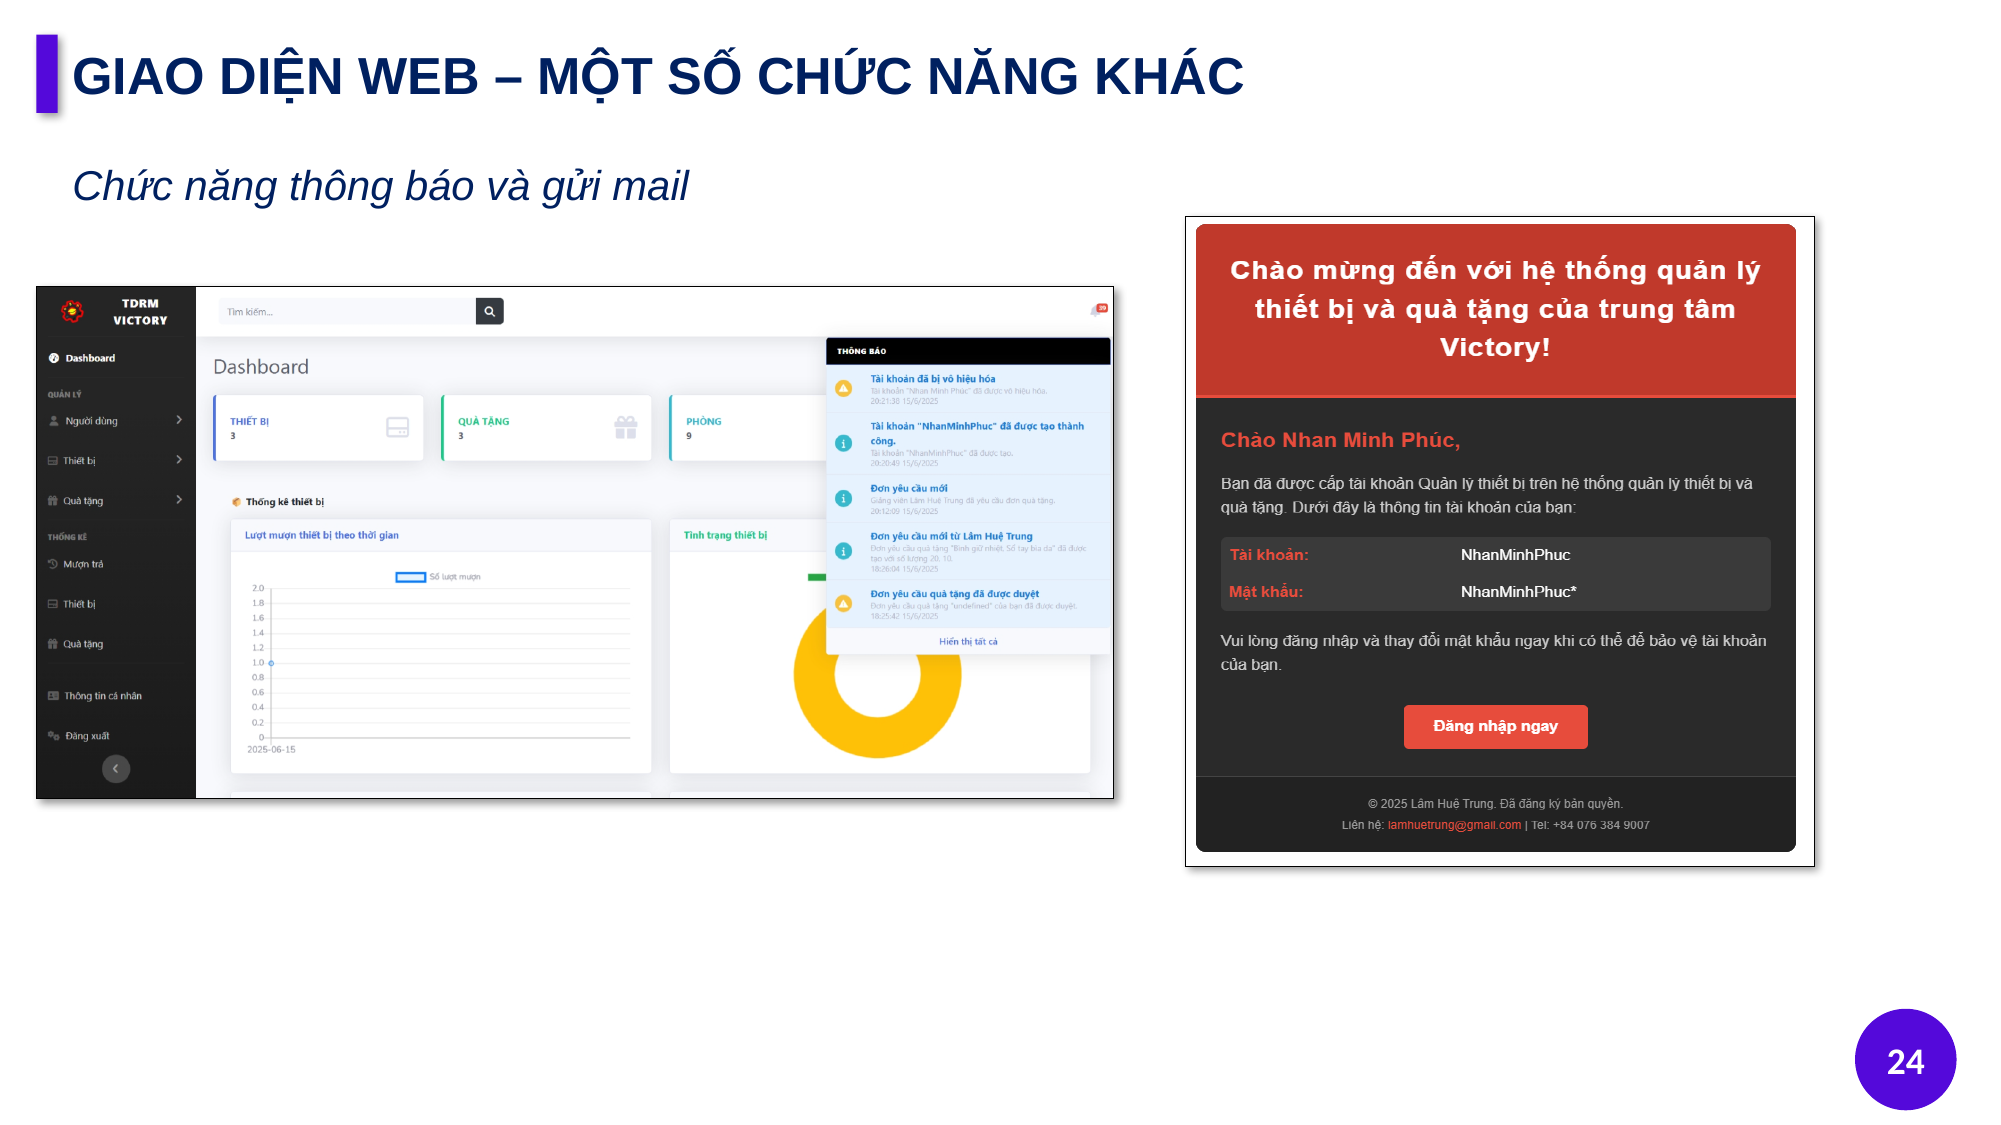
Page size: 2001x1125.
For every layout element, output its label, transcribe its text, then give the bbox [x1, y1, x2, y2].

picture [1185, 216, 1815, 867]
text_box 24 [1854, 1007, 1958, 1112]
text_box GIAO DIỆN WEB – MỘT SỐ CHỨC NĂNG KHÁC [64, 34, 1762, 112]
text_box Chức năng thông báo và gửi mail [57, 150, 1615, 216]
text_box [35, 34, 59, 114]
picture [36, 286, 1114, 799]
